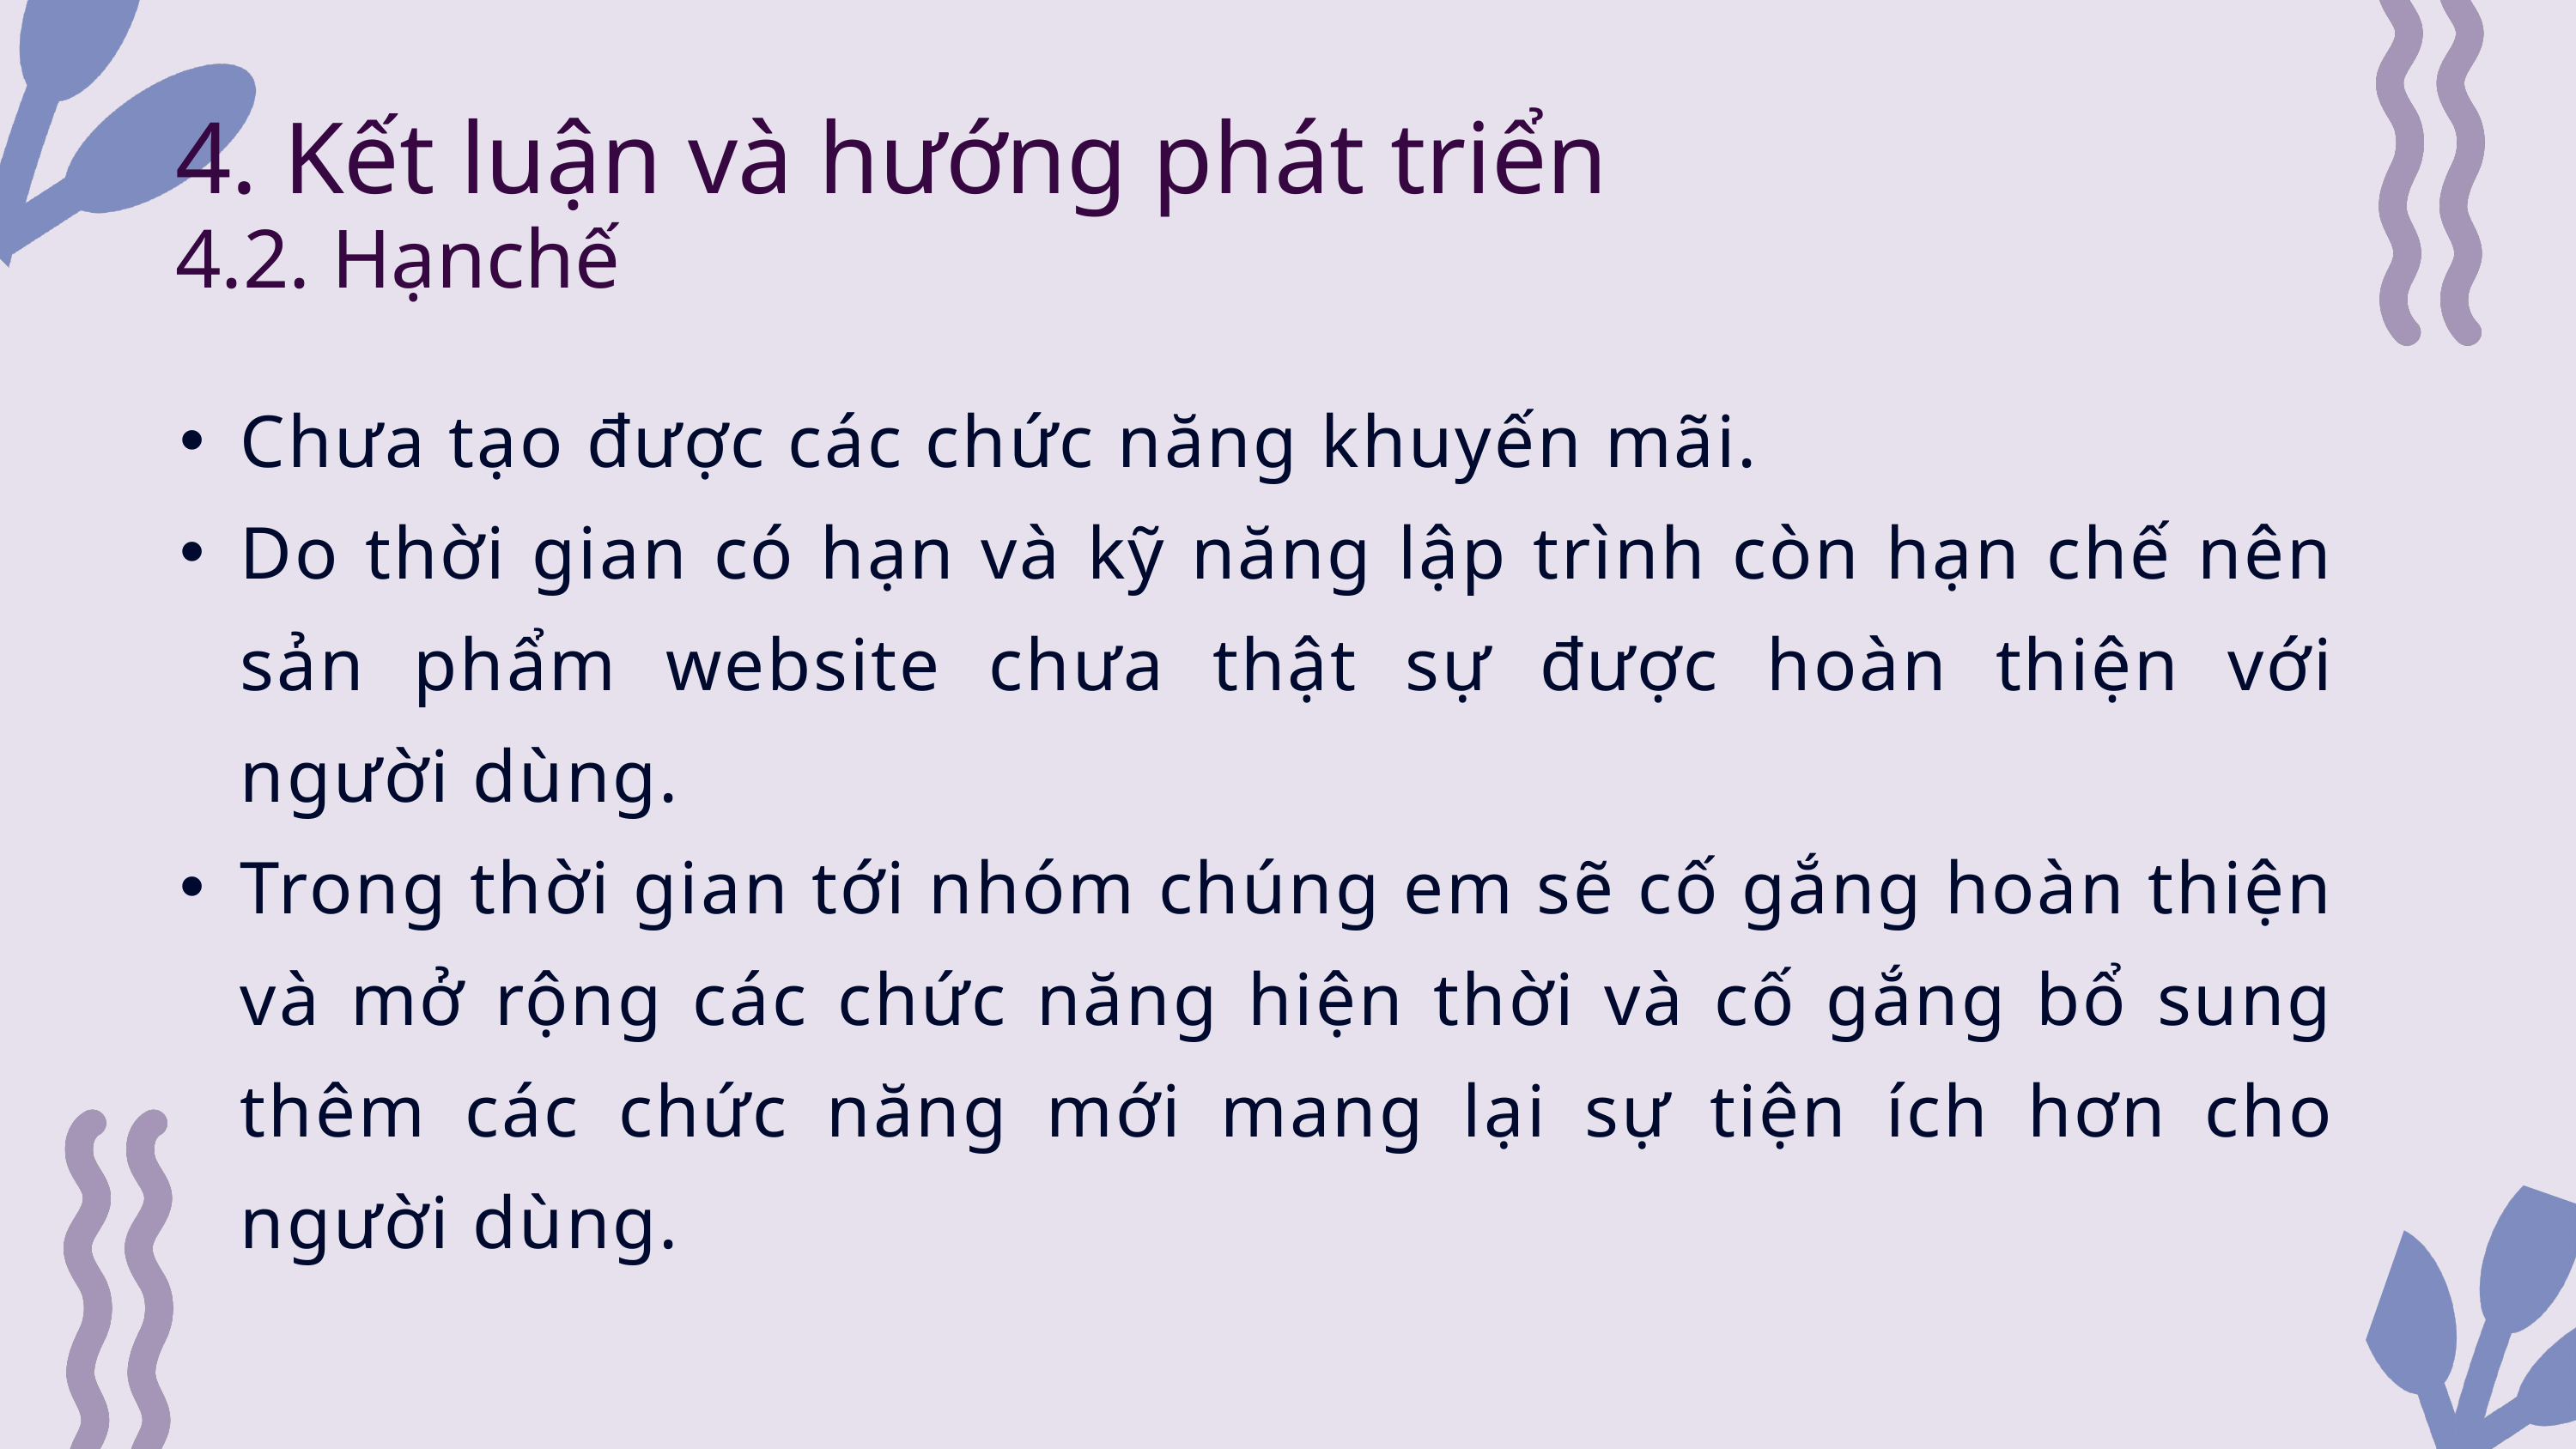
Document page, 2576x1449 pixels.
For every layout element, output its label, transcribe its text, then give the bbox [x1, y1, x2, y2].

text_box [0, 0, 237, 318]
text_box Chưa tạo được các chức năng khuyến mãi. Do thời gian có hạn và kỹ năng lập trình còn hạn chế nên sản phẩm website chưa thật sự được hoàn thiện với người dùng. Trong thời gian tới nhóm chúng em sẽ cố gắng hoàn thiện và mở rộng các chức năng hiện thời và cố gắng bổ sung thêm các chức năng mới mang lại sự tiện ích hơn cho người dùng. [118, 370, 2337, 1264]
text_box [2374, 0, 2488, 346]
text_box 4.2. Hạnchế [175, 214, 1522, 305]
text_box [2336, 1153, 2576, 1449]
text_box [62, 1107, 176, 1449]
text_box 4. Kết luận và hướng phát triển [175, 57, 1823, 214]
